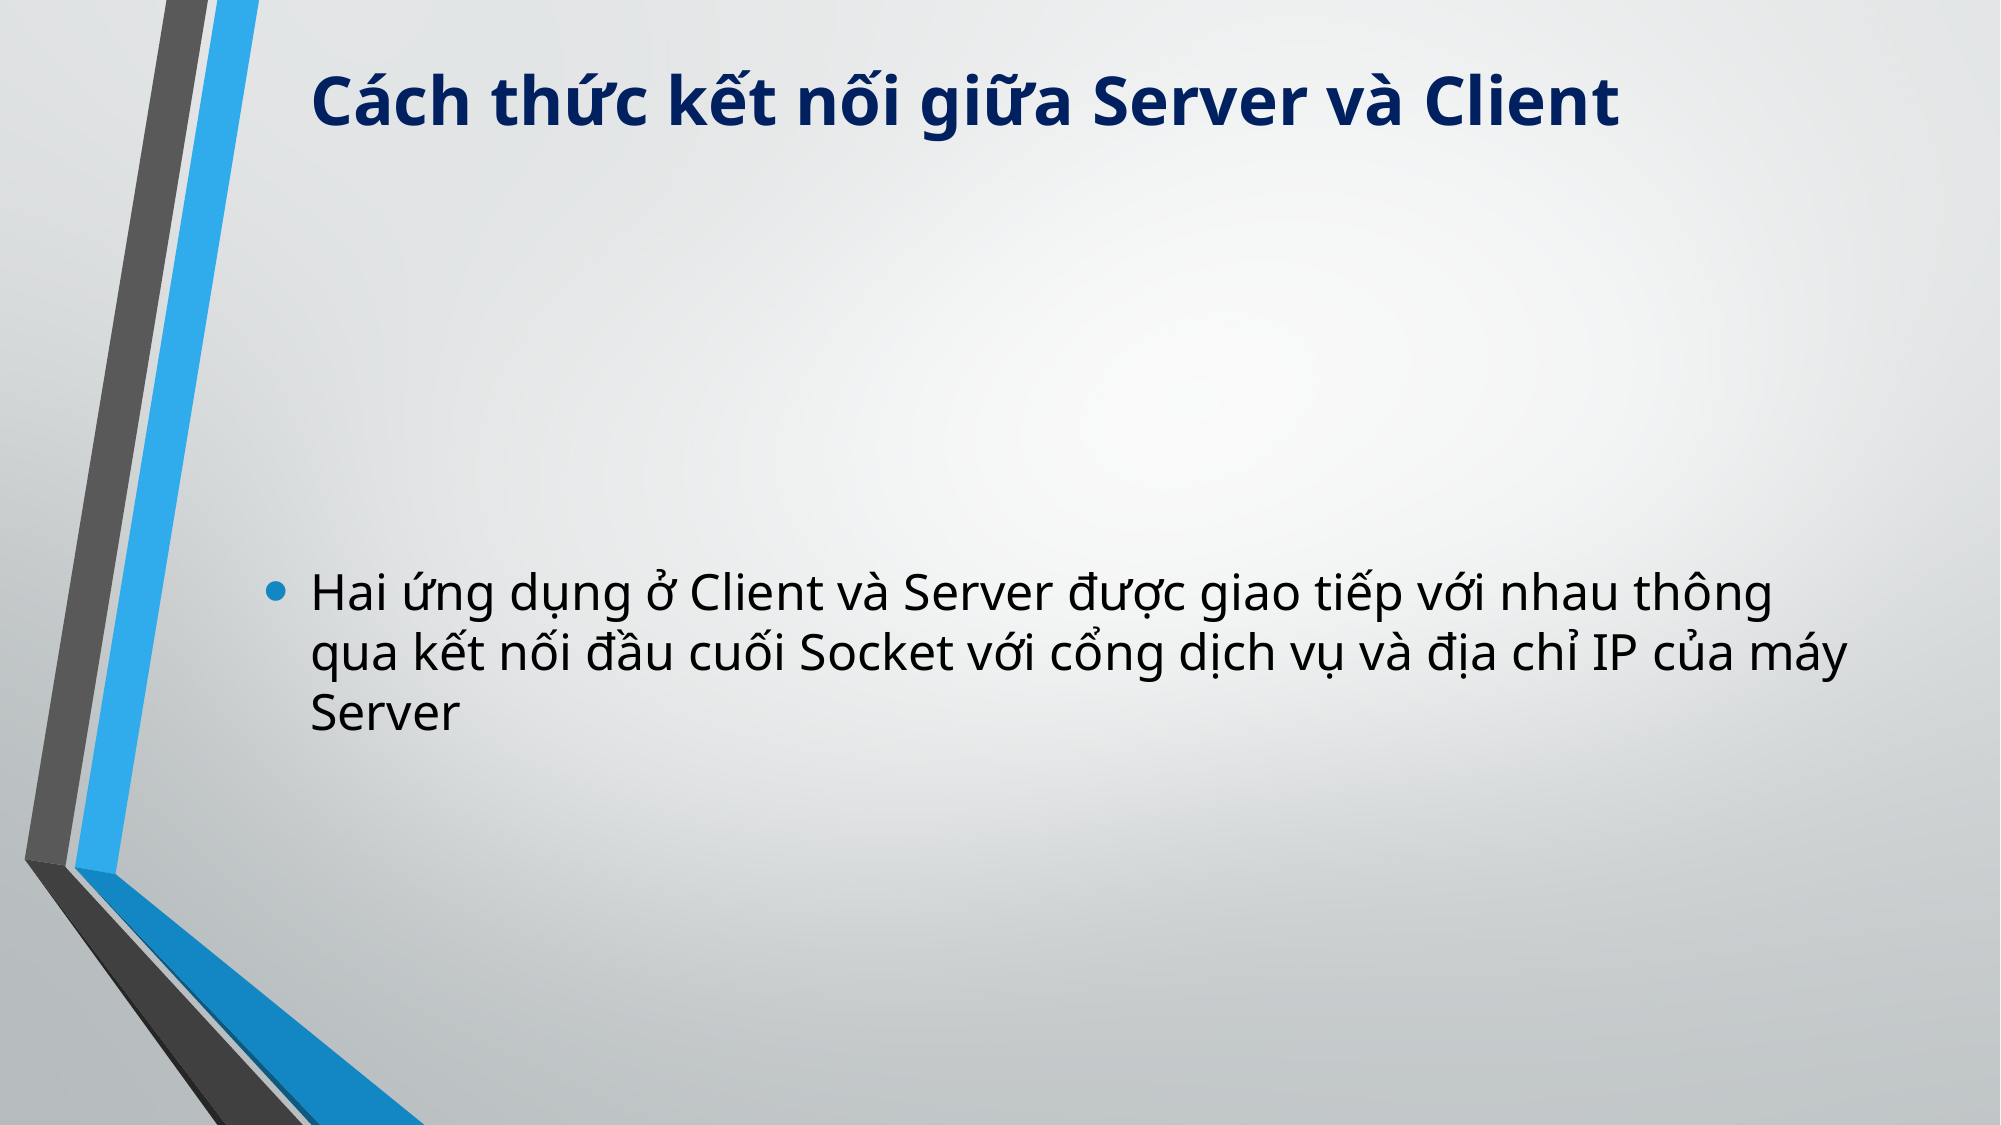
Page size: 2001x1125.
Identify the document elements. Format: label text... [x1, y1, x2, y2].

list Hai ứng dụng ở Client và Server được giao tiếp với nhau thông qua kết nối đầu cuối Socket với cổng dịch vụ và địa chỉ IP của máy Server [248, 216, 1887, 1085]
title Cách thức kết nối giữa Server và Client [144, 25, 1788, 172]
